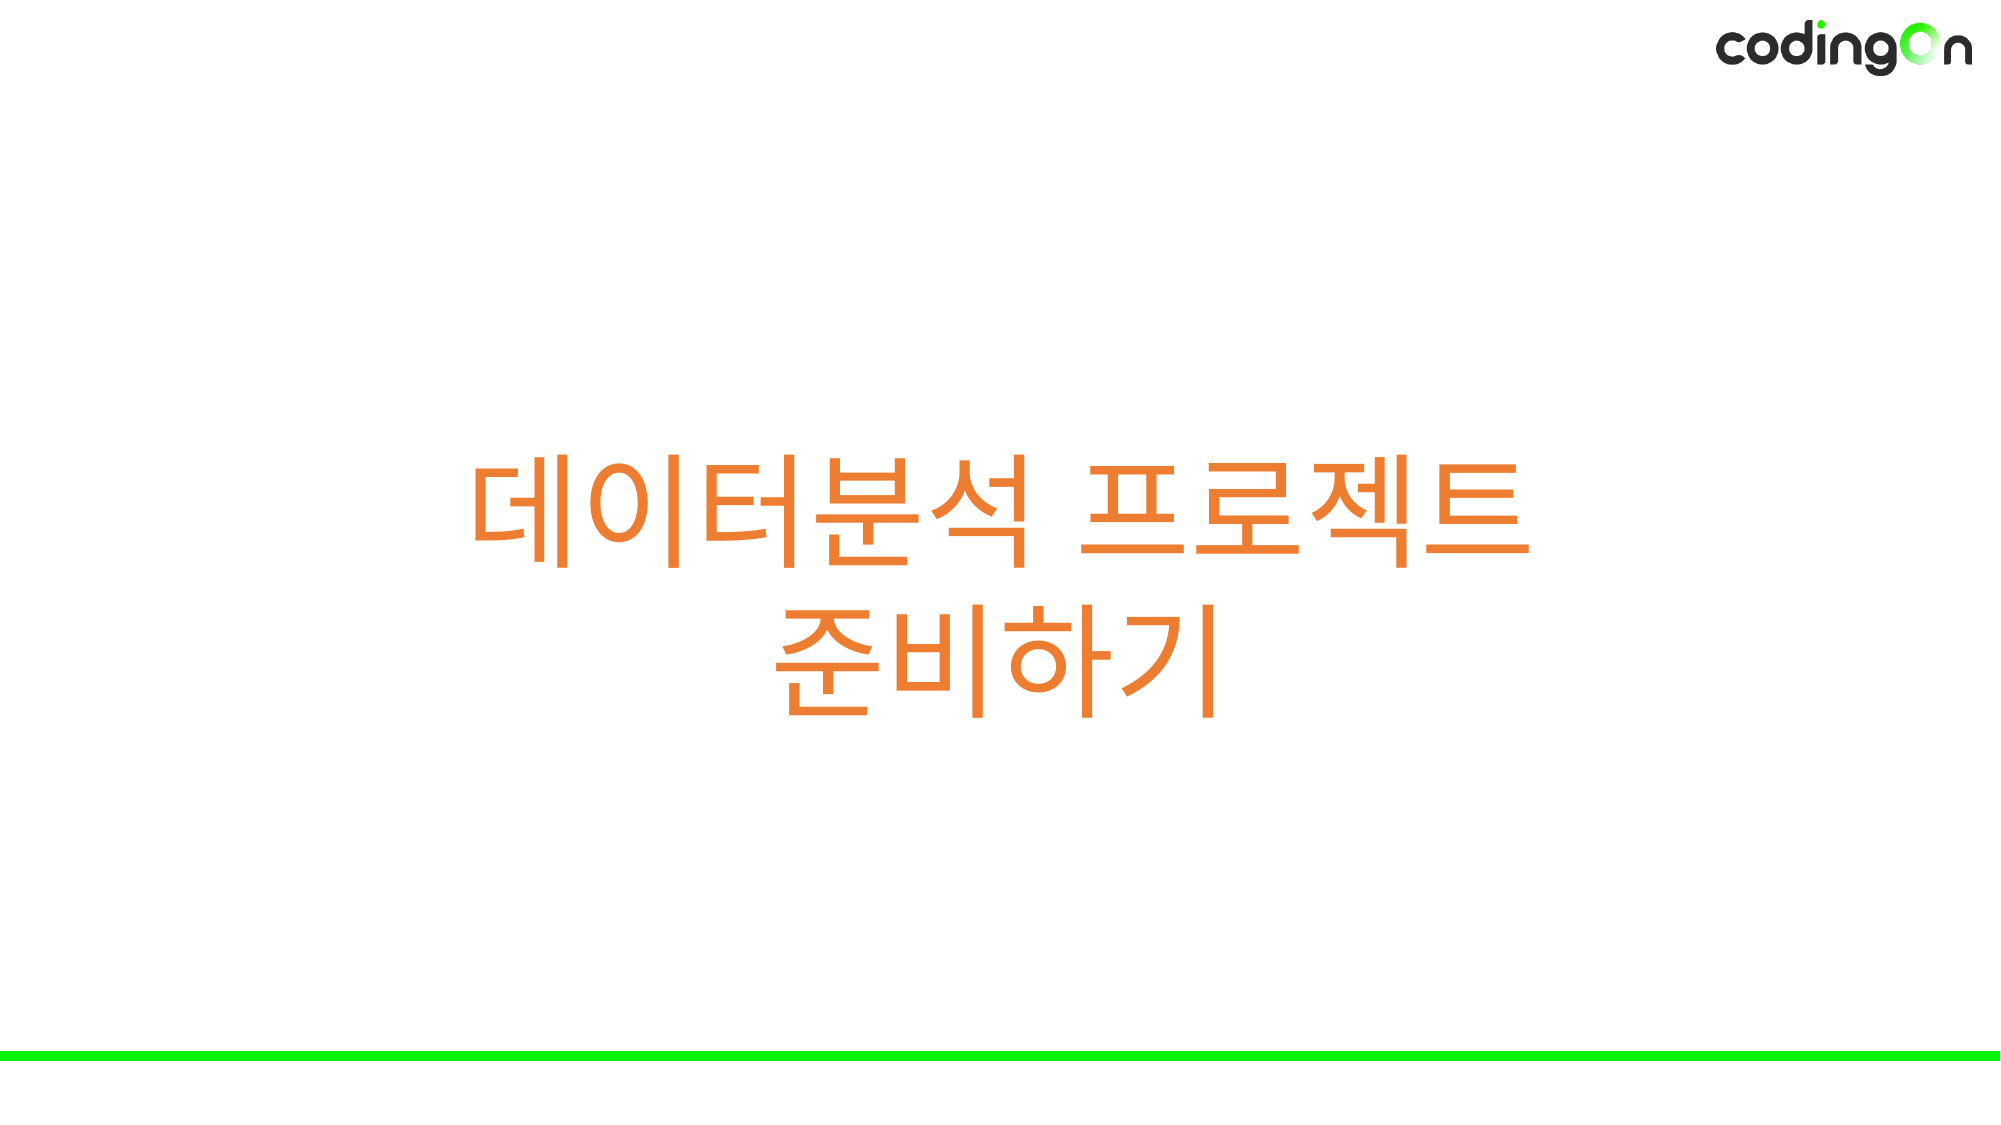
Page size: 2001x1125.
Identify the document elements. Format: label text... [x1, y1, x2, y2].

picture [1716, 20, 1972, 76]
text_box 데이터분석 프로젝트 준비하기 [450, 426, 1550, 742]
